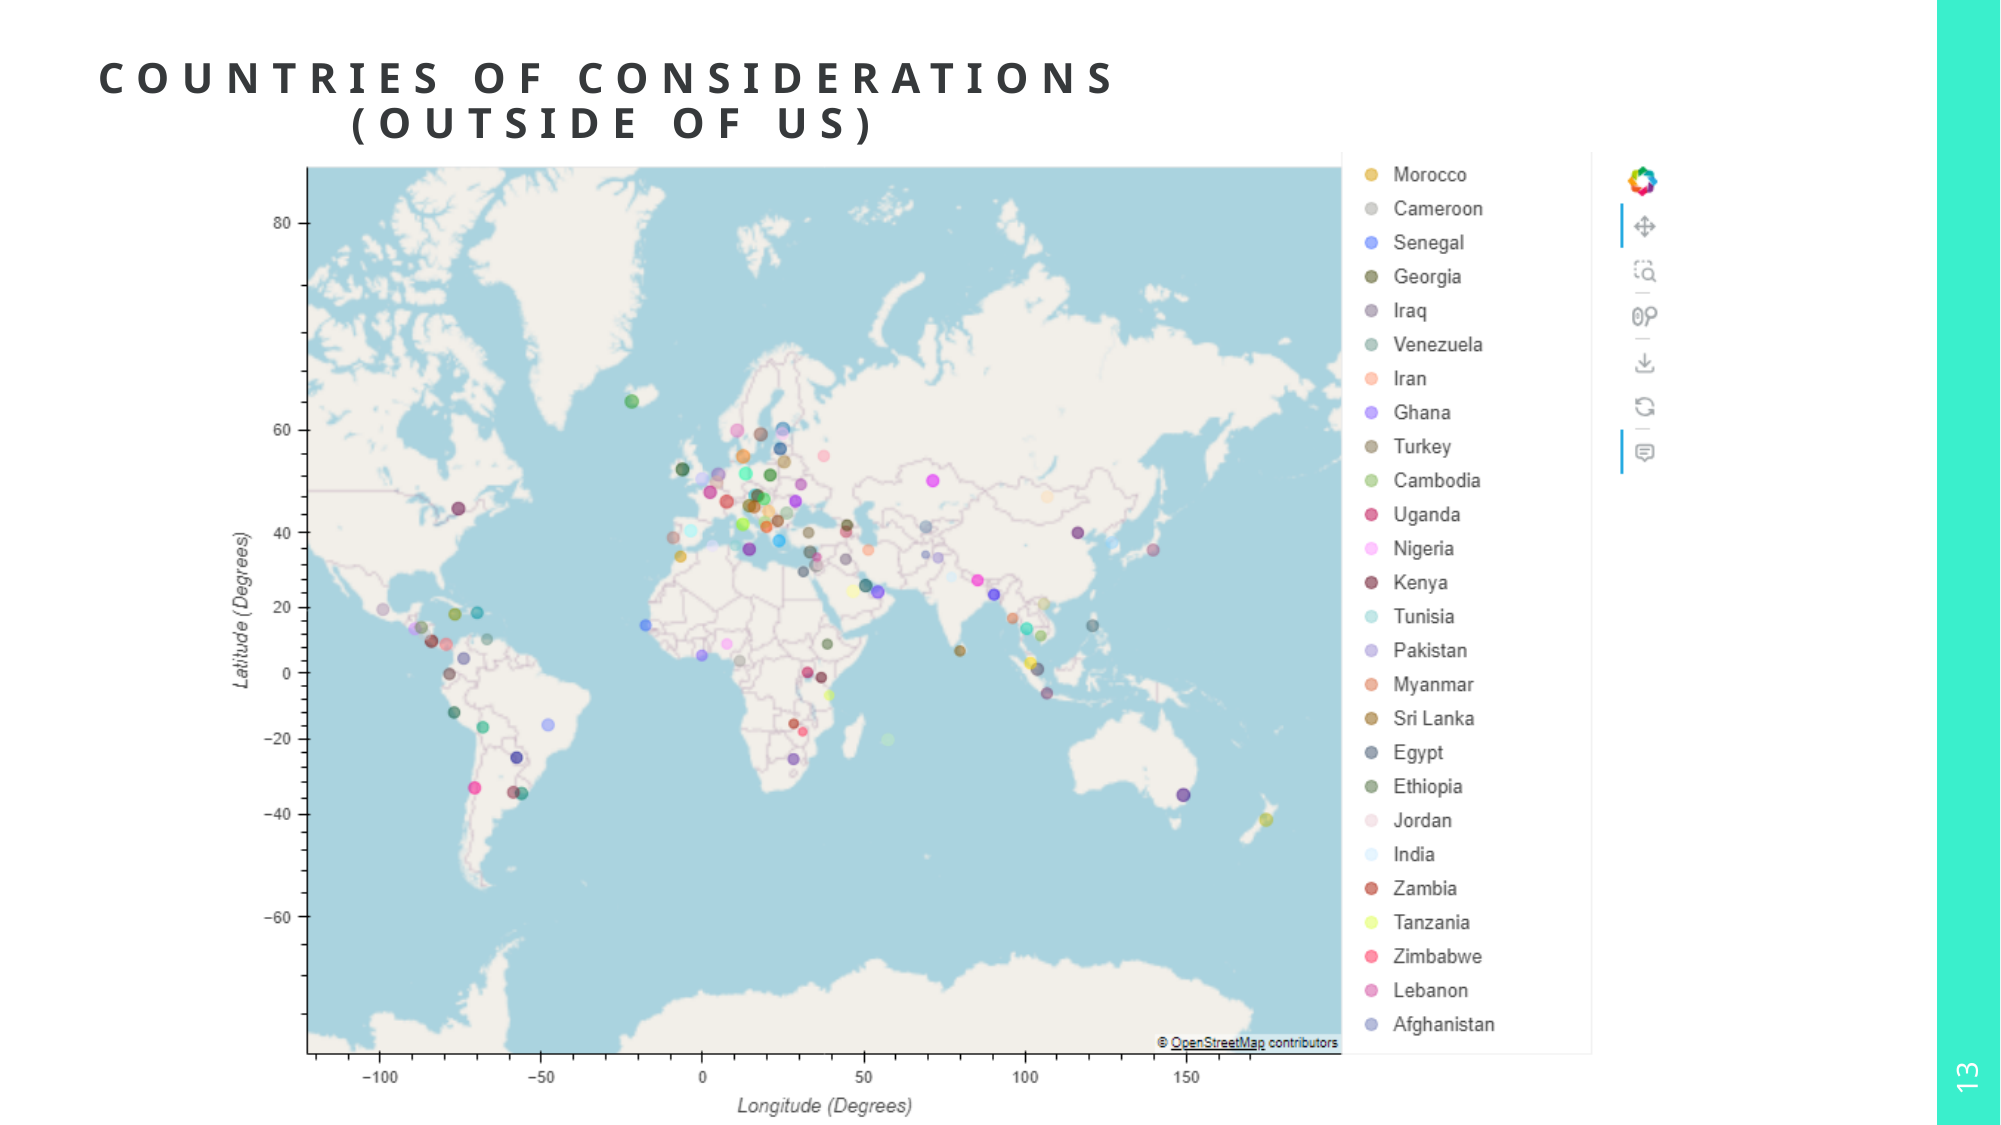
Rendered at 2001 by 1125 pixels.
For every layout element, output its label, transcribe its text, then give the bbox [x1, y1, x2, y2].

slide_number 13 [1937, 1032, 2000, 1125]
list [224, 152, 1665, 1121]
title countries of considerations (Outside of US) [30, 45, 1191, 160]
